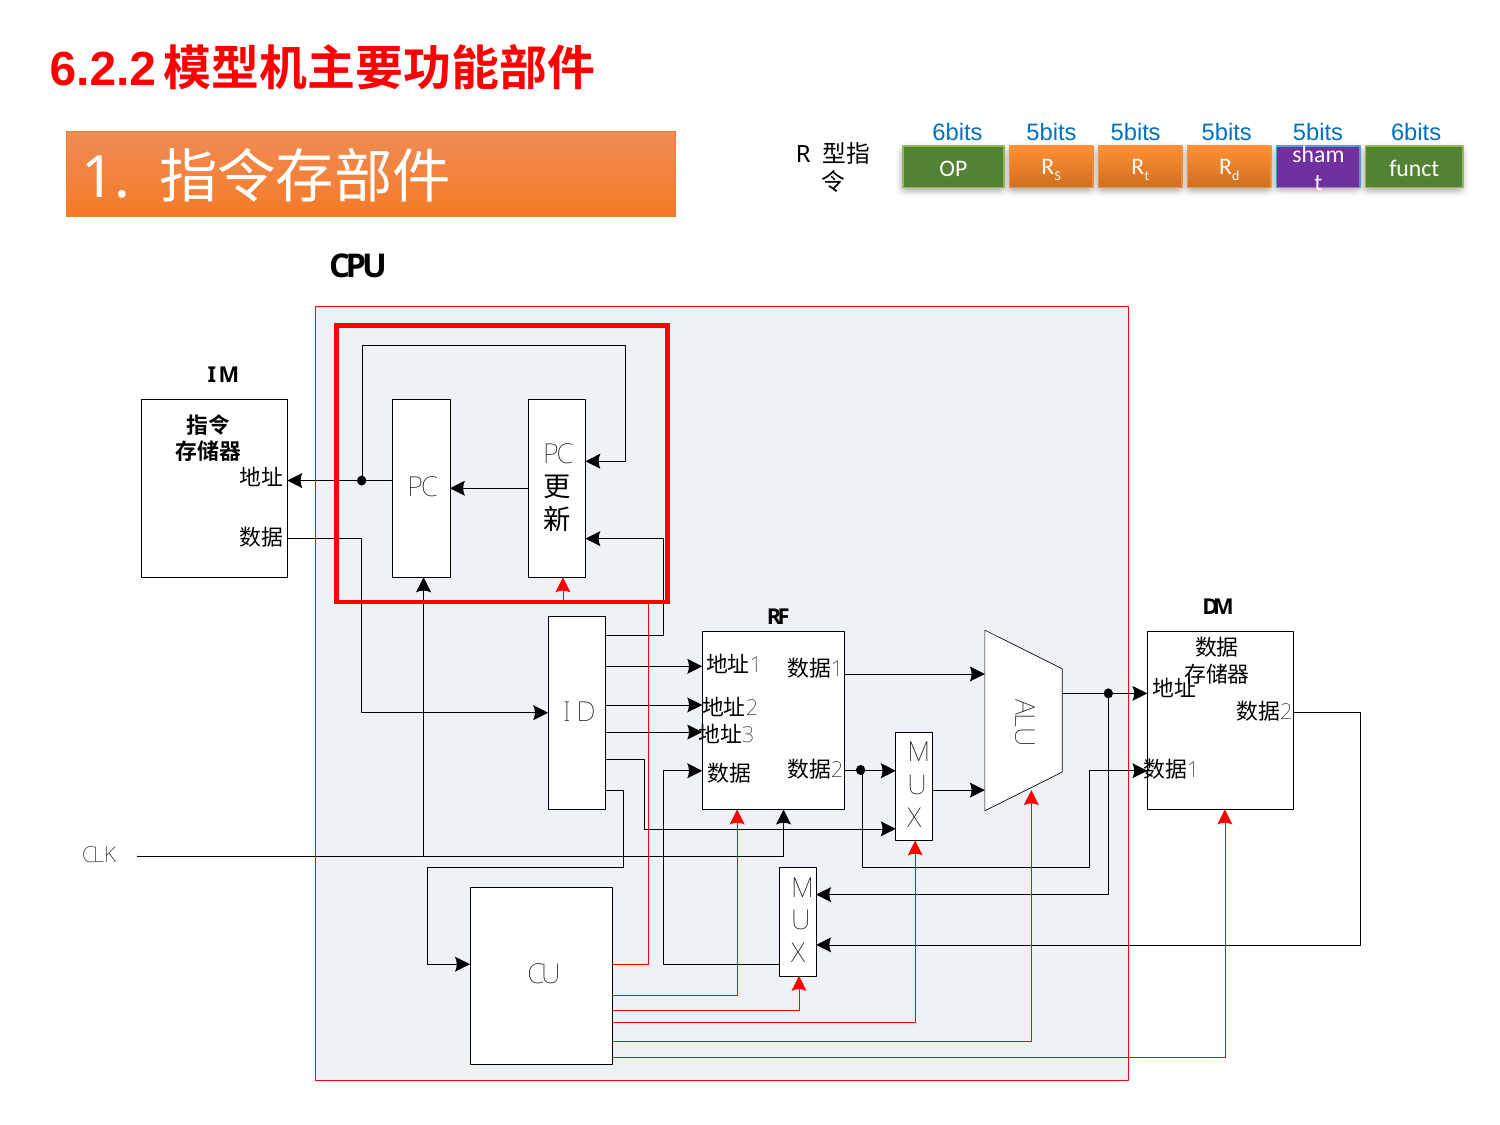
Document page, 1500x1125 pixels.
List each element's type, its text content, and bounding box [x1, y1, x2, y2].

text_box 1. 指令存部件 [66, 131, 676, 217]
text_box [769, 109, 1464, 188]
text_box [17, 217, 1381, 1101]
title 6.2.2模型机主要功能部件 [34, 30, 1329, 132]
